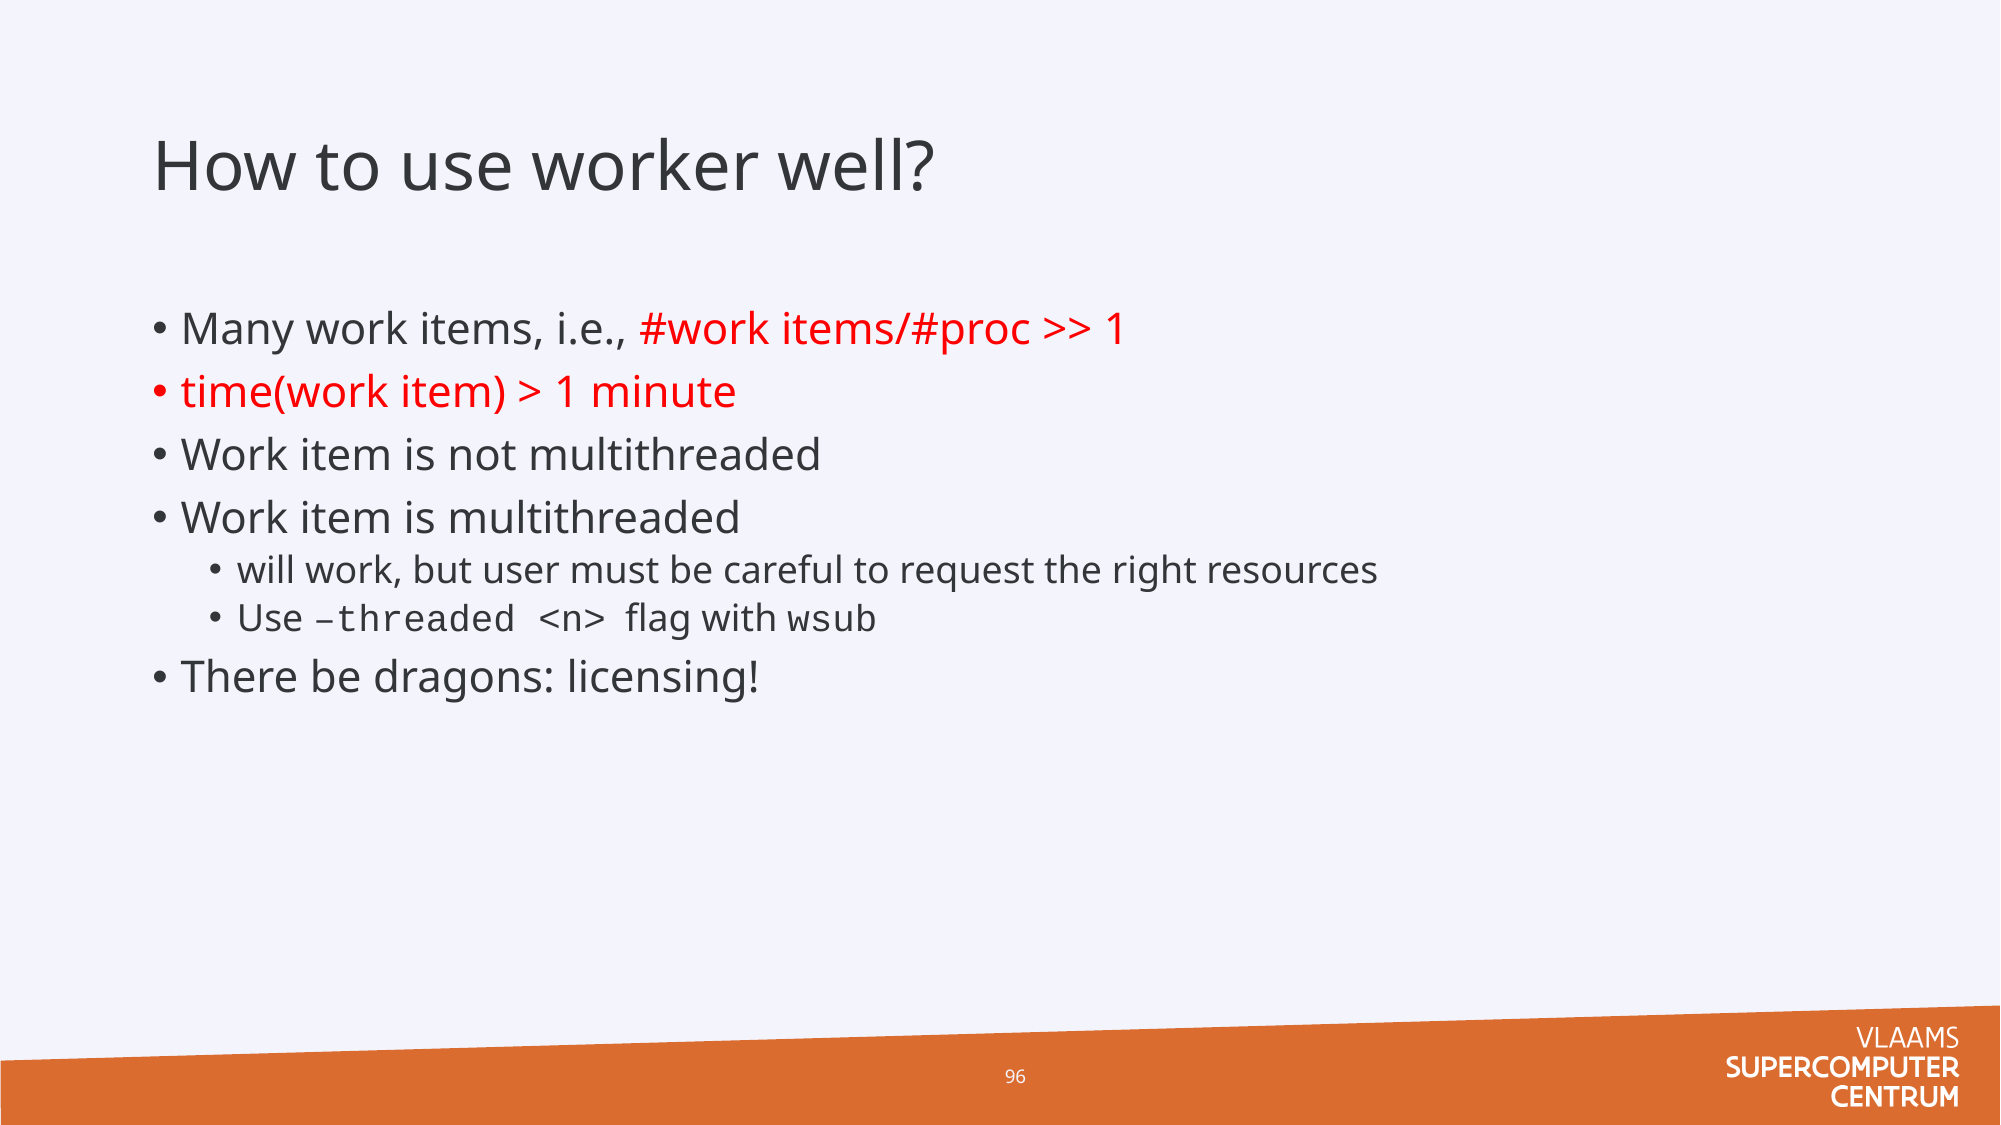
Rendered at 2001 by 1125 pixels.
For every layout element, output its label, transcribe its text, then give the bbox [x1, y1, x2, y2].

title How to use worker well? [137, 59, 1863, 278]
picture [1725, 1021, 1960, 1117]
list Many work items, i.e., #work items/#proc >> 1 time(work item) > 1 minute Work item is not multithreaded Work item is multithreaded will work, but user must be careful to request the right resources Use –threaded <n> flag with wsub There be dragons: licensing! [137, 299, 1863, 1014]
slide_number 96 [958, 1047, 1042, 1108]
